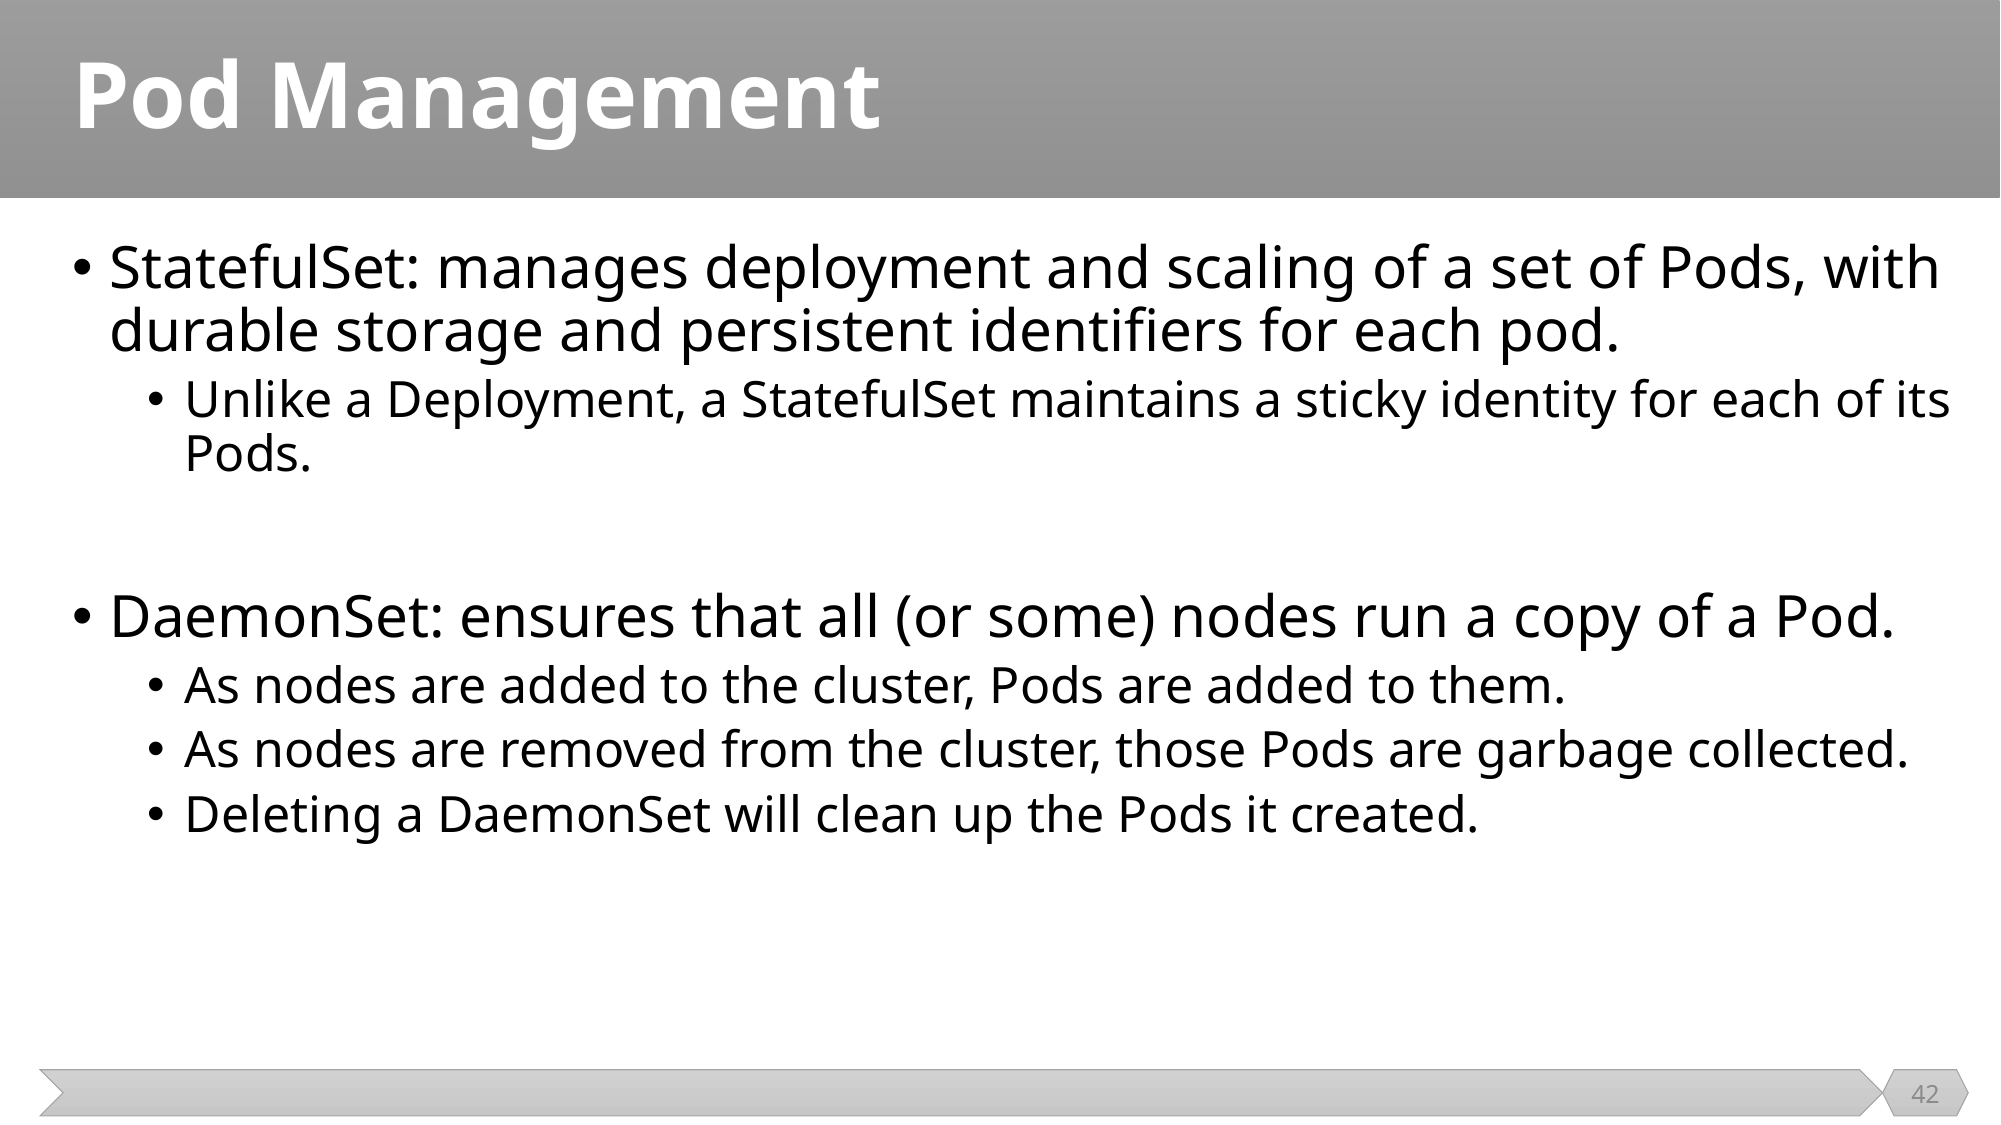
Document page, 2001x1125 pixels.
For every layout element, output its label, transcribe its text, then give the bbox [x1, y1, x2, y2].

list StatefulSet: manages deployment and scaling of a set of Pods, with durable storage and persistent identifiers for each pod. Unlike a Deployment, a StatefulSet maintains a sticky identity for each of its Pods. DaemonSet: ensures that all (or some) nodes run a copy of a Pod. As nodes are added to the cluster, Pods are added to them. As nodes are removed from the cluster, those Pods are garbage collected. Deleting a DaemonSet will clean up the Pods it created. [56, 230, 1969, 1010]
slide_number 42 [1882, 1065, 1969, 1125]
title Pod Management [56, 0, 1969, 199]
